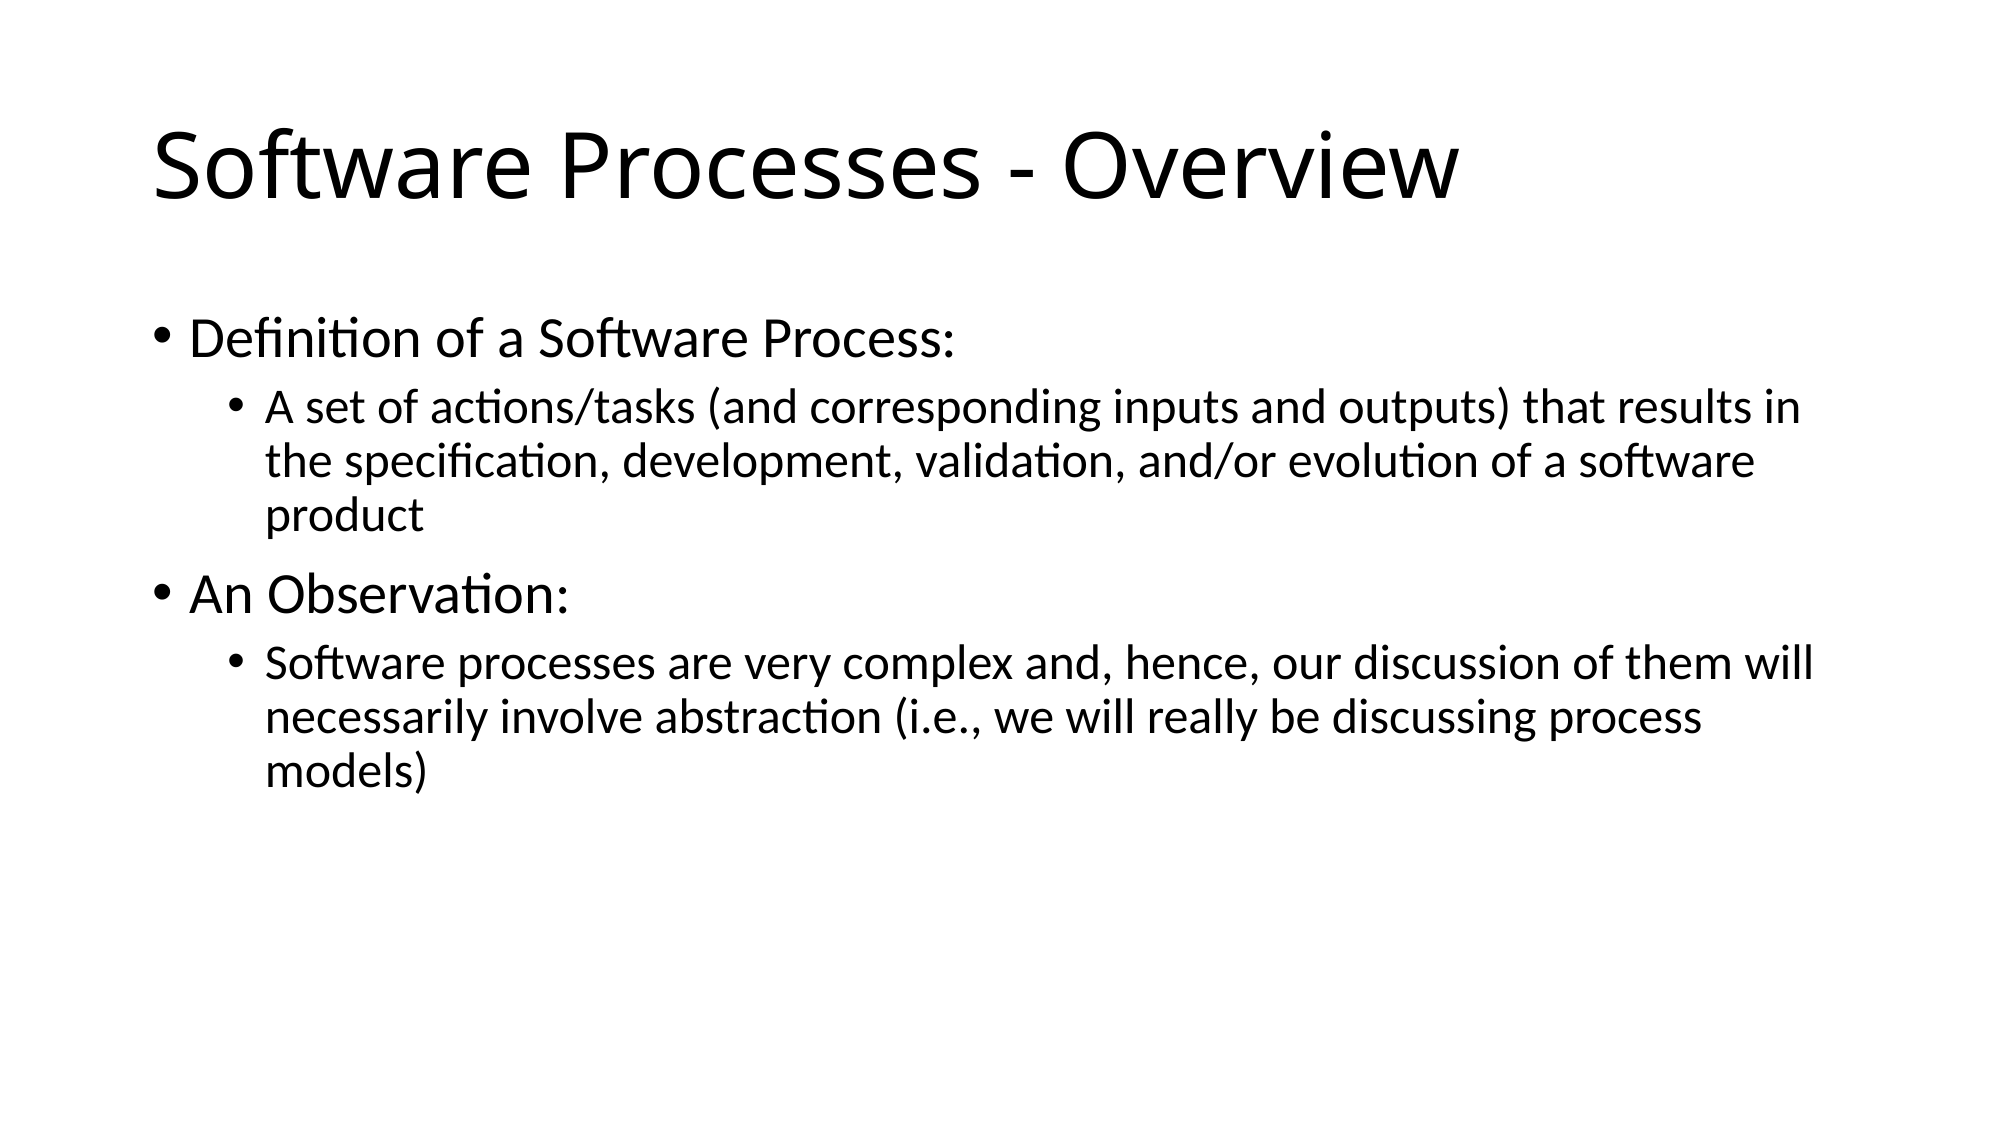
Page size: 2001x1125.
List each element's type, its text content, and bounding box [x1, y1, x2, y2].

list Definition of a Software Process: A set of actions/tasks (and corresponding inputs and outputs) that results in the specification, development, validation, and/or evolution of a software product An Observation: Software processes are very complex and, hence, our discussion of them will necessarily involve abstraction (i.e., we will really be discussing process models) [137, 299, 1863, 1014]
title Software Processes - Overview [137, 59, 1863, 278]
